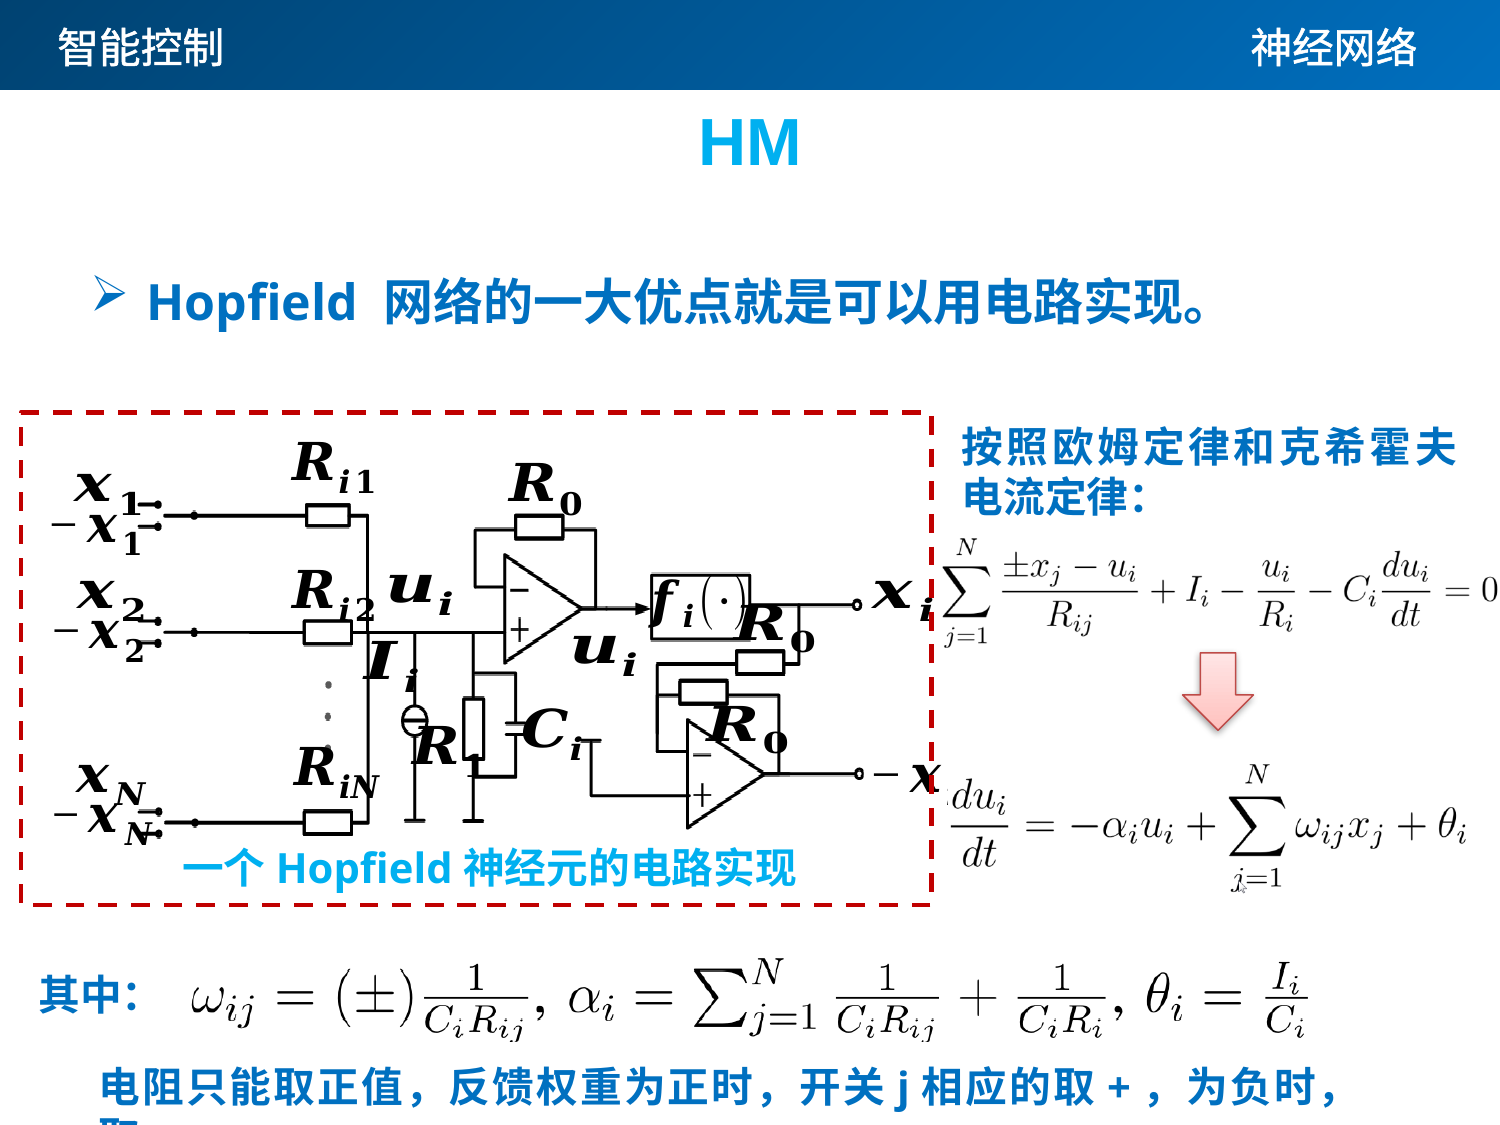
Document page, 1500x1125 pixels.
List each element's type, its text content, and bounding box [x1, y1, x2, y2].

list Hopfield 网络的一大优点就是可以用电路实现。 [75, 262, 1425, 398]
text_box [1181, 656, 1255, 731]
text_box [20, 411, 960, 906]
picture [960, 528, 1500, 648]
title HM [75, 45, 1425, 233]
text_box 其中： [23, 961, 174, 1027]
picture [948, 757, 1472, 895]
text_box 按照欧姆定律和克希霍夫电流定律： [963, 413, 1472, 527]
picture [179, 946, 1309, 1042]
